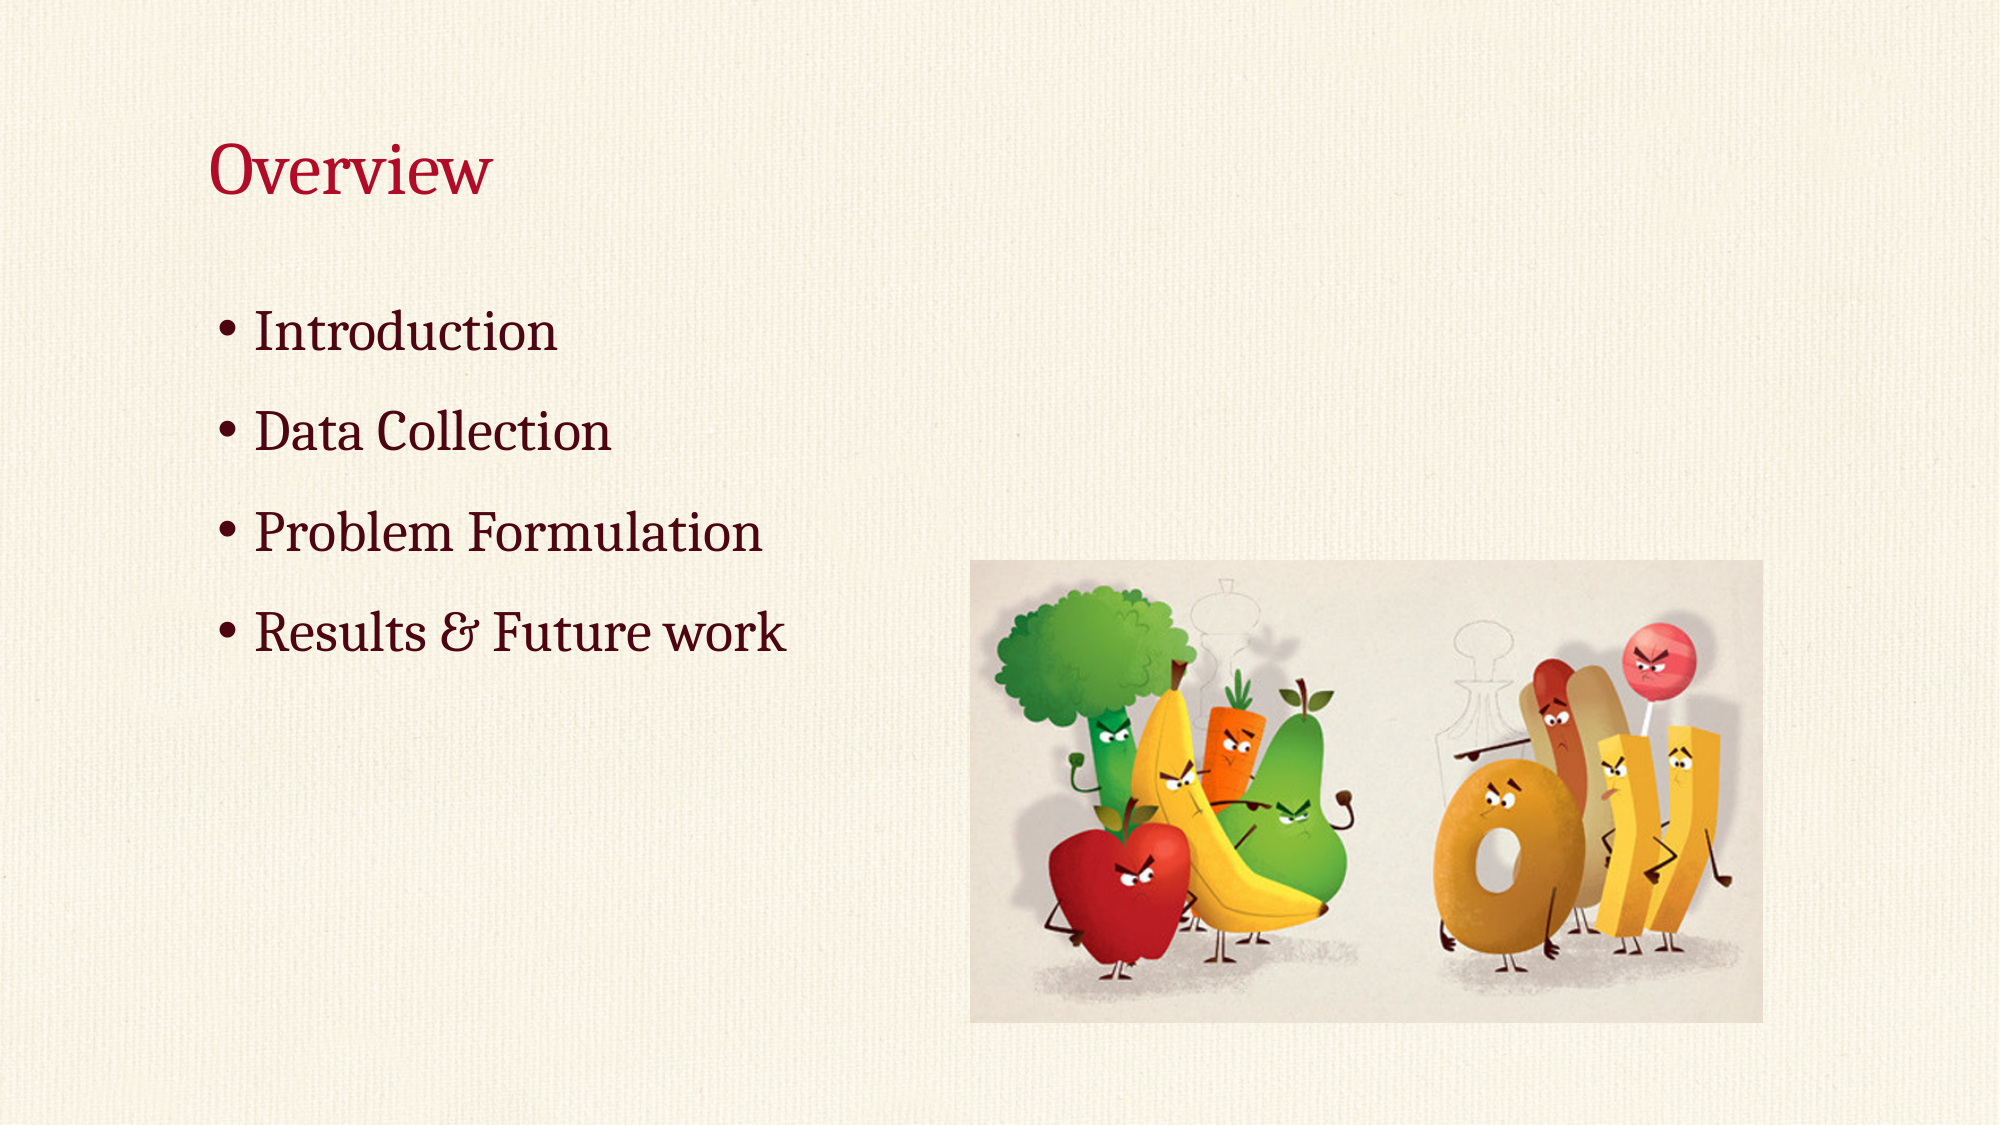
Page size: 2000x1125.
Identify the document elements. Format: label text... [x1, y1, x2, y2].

text_box Overview [194, 125, 666, 259]
text_box Introduction Data Collection Problem Formulation Results & Future work [194, 292, 1057, 830]
picture [0, 0, 2000, 1125]
